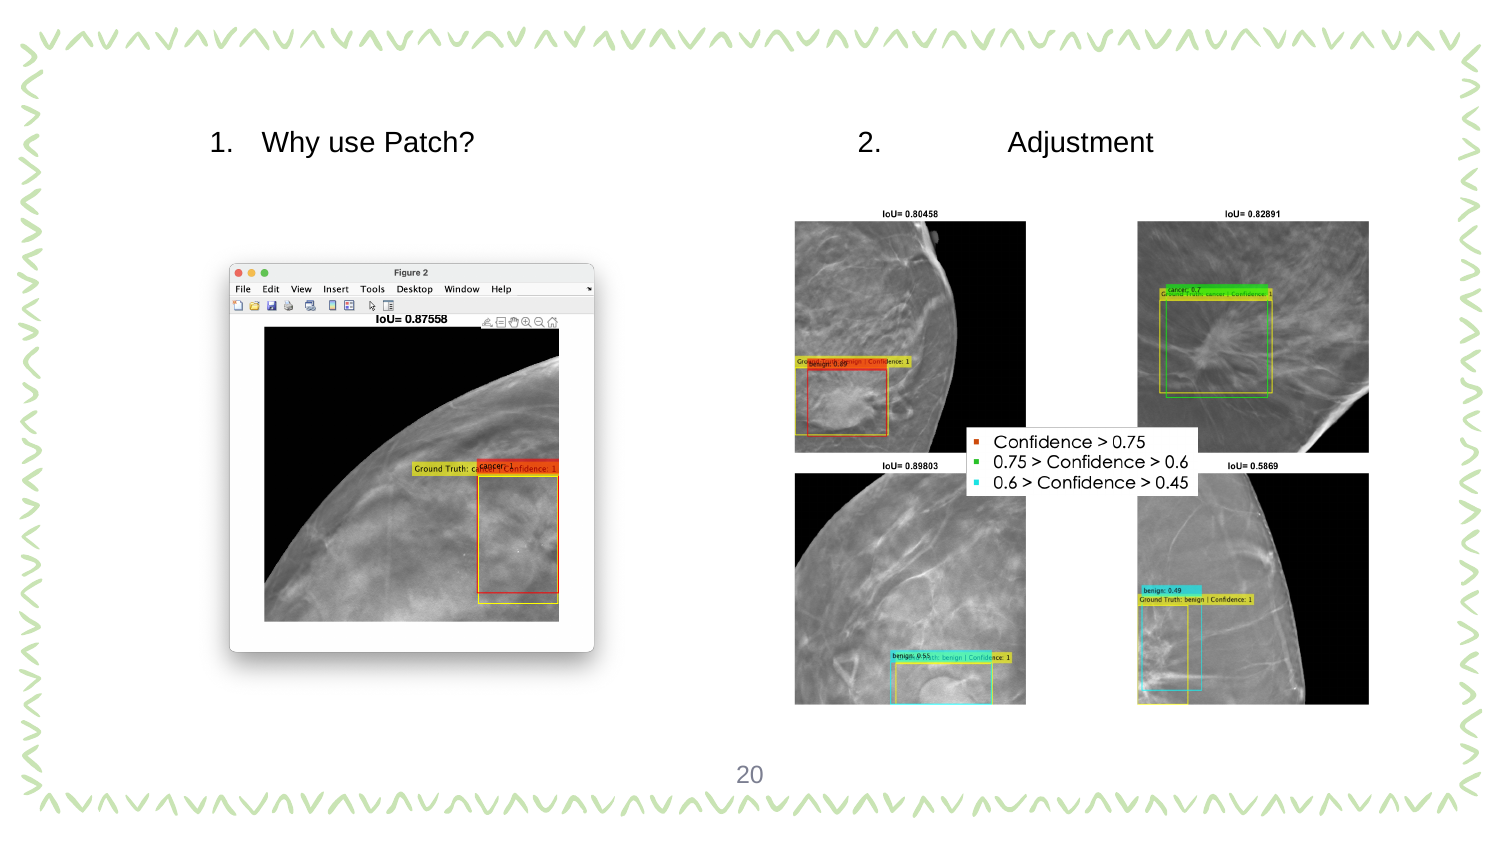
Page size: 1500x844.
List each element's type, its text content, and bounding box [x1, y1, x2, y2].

picture [762, 210, 1403, 729]
picture [192, 239, 630, 700]
text_box 2. Adjustment [842, 108, 1322, 174]
text_box Why use Patch? [171, 108, 651, 174]
slide_number ‹#› [0, 741, 1500, 807]
